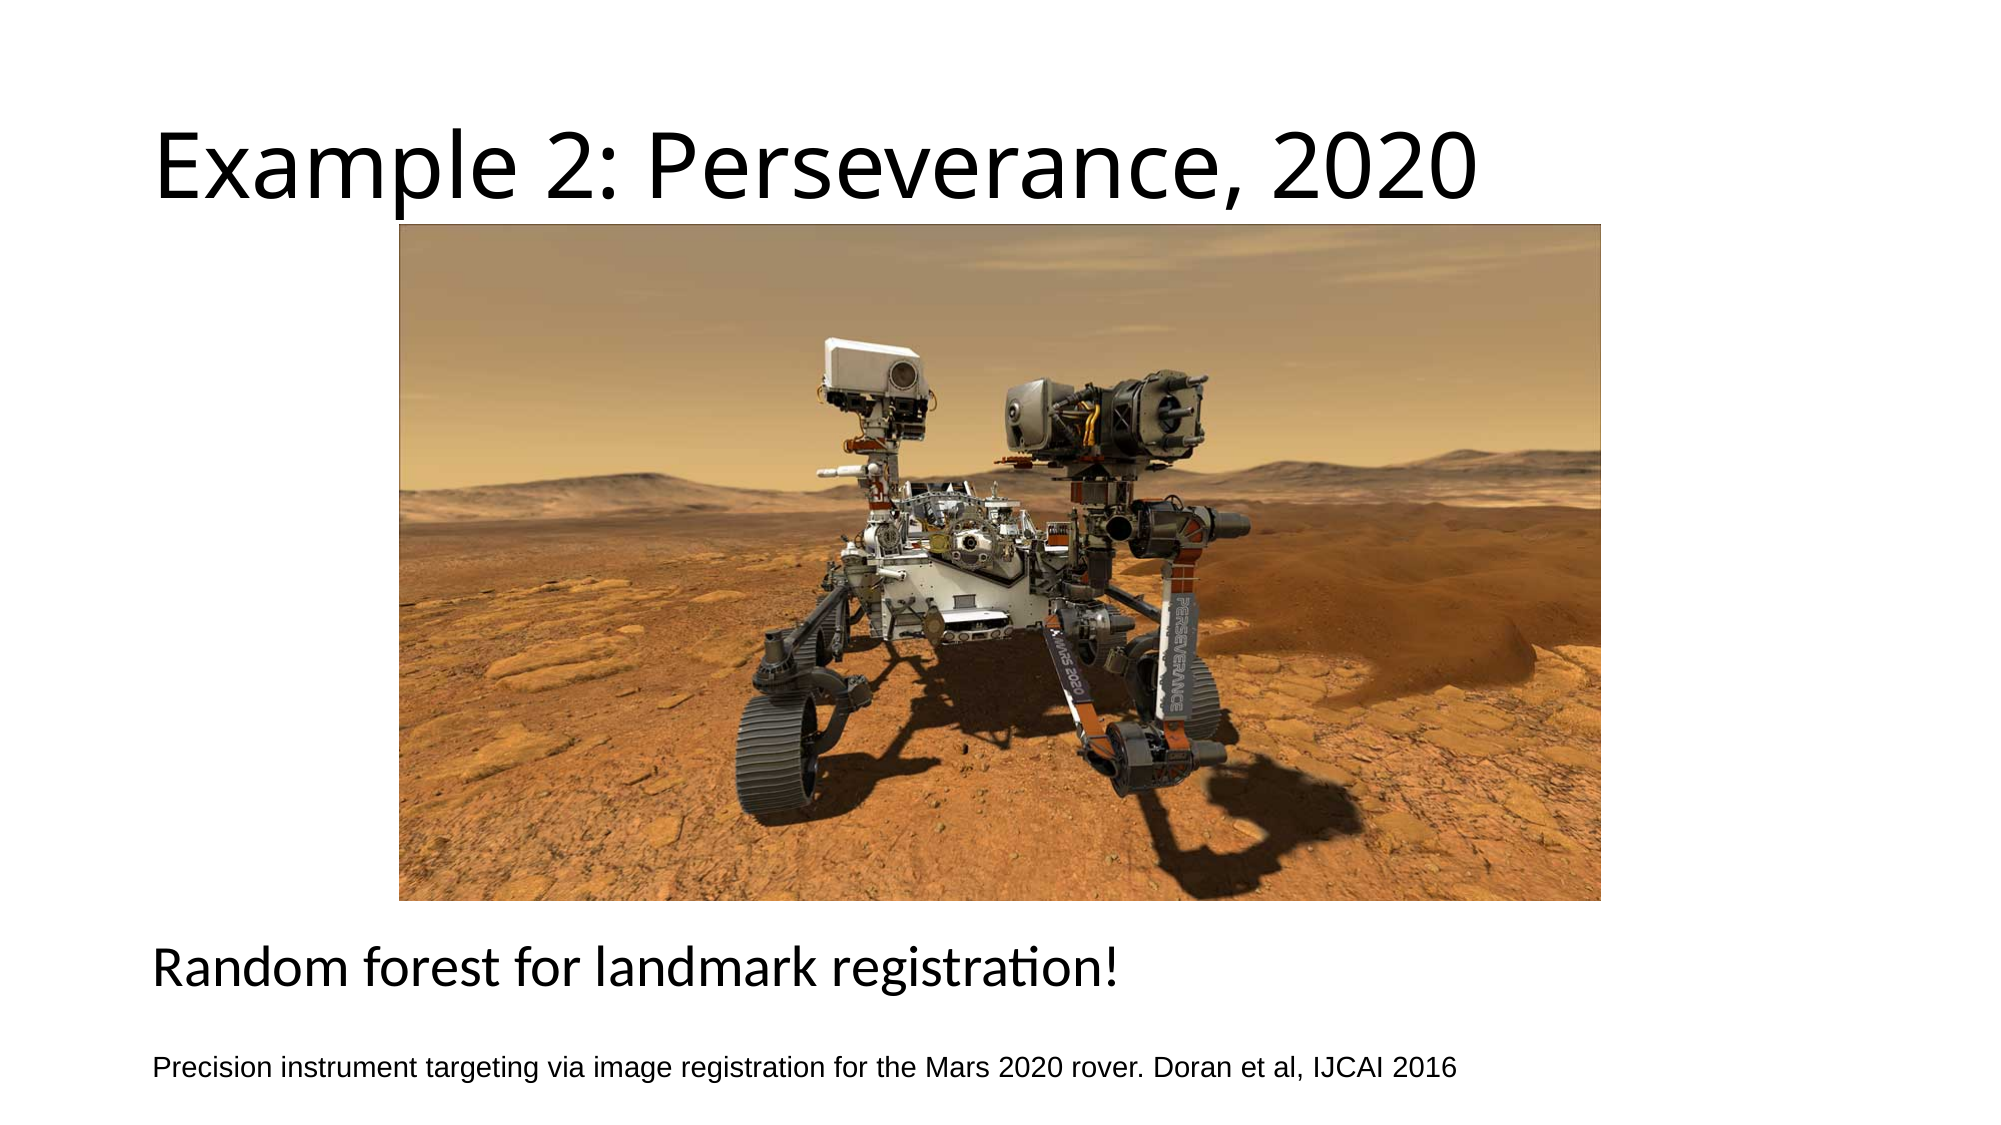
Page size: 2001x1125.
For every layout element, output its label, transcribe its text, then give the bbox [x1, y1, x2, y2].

title Example 2: Perseverance, 2020 [137, 59, 1863, 278]
text_box Precision instrument targeting via image registration for the Mars 2020 rover. Doran et al, IJCAI 2016 [137, 1040, 1715, 1091]
picture [399, 224, 1601, 901]
list Random forest for landmark registration! [137, 928, 1863, 1014]
